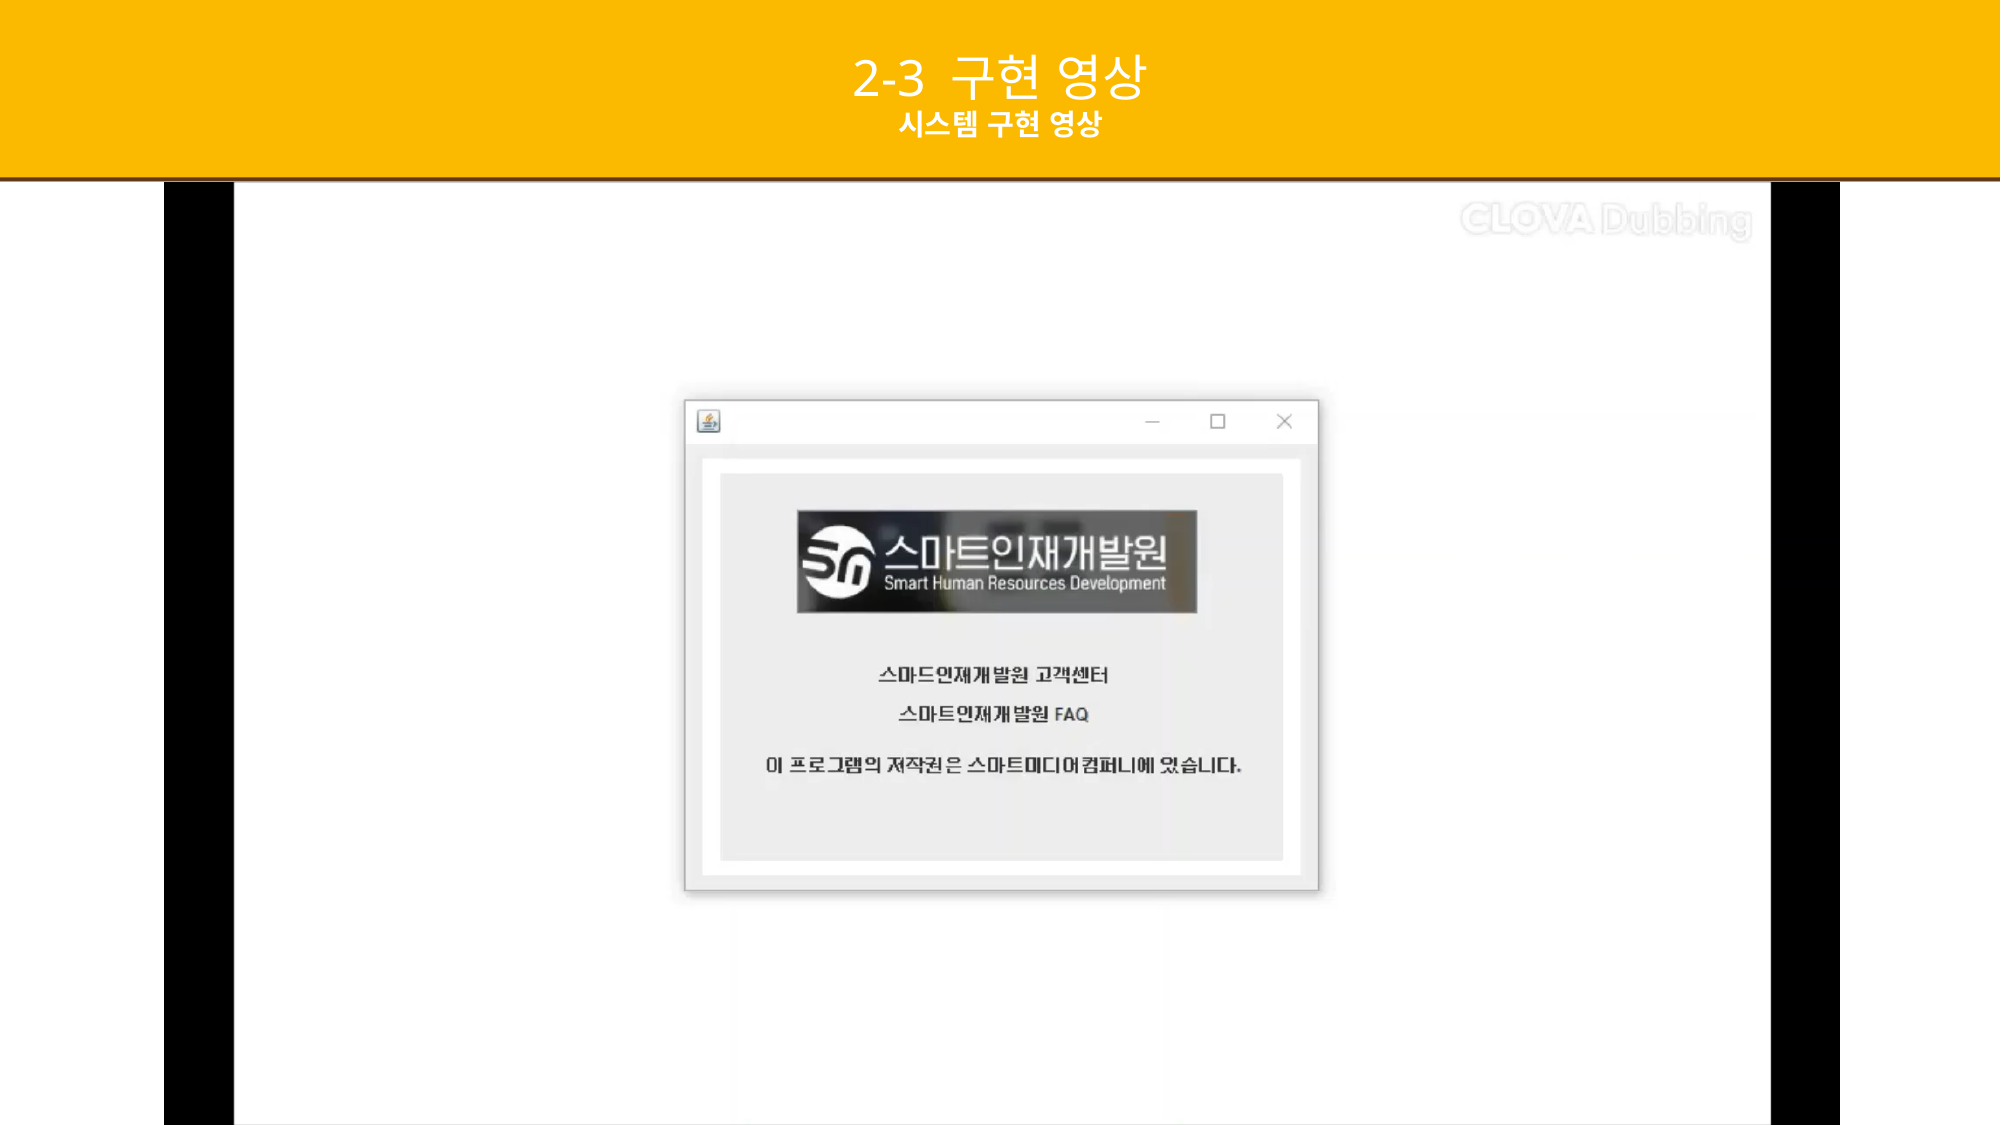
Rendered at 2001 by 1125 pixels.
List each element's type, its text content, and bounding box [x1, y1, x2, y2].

text_box 2-3 구현 영상 시스템 구현 영상 [669, 38, 1333, 149]
text_box [0, 0, 2000, 178]
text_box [163, 182, 1841, 1125]
